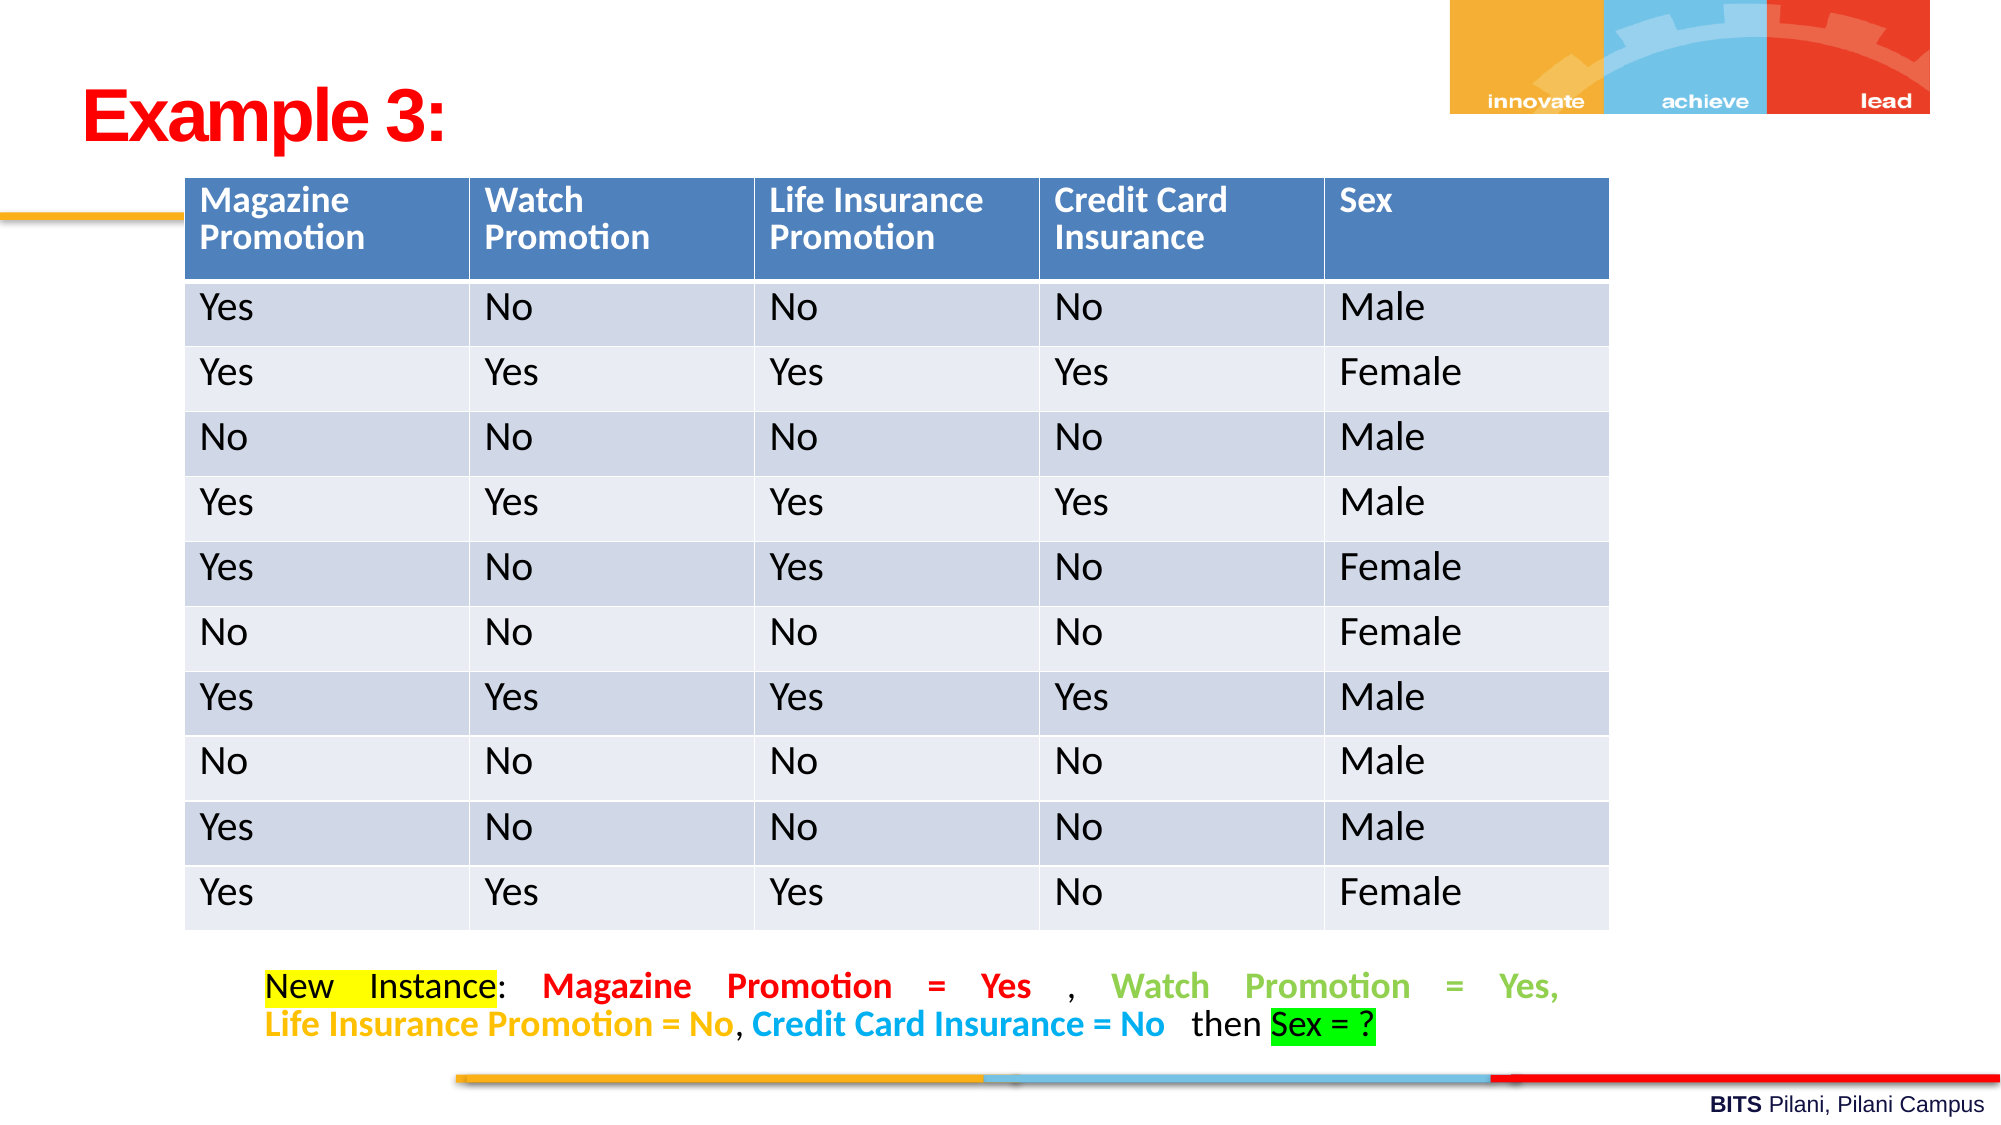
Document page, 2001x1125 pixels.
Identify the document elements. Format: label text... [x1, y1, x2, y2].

table_cell Yes [1040, 347, 1324, 411]
table_cell Yes [1040, 477, 1324, 541]
table_cell Yes [185, 542, 469, 606]
table_cell No [470, 802, 754, 865]
table_cell No [755, 284, 1039, 346]
table_cell No [185, 607, 469, 671]
table_cell Female [1325, 347, 1609, 411]
table_cell Female [1325, 542, 1609, 606]
table_cell No [1040, 607, 1324, 671]
table_cell Male [1325, 672, 1609, 735]
text_box New Instance: Magazine Promotion = Yes , Watch Promotion = Yes, Life Insurance Promotion = No, Credit Card Insurance = No then Sex = ? [249, 937, 1610, 1079]
table_cell No [470, 607, 754, 671]
list Example 3: [66, 24, 1450, 213]
table_cell Yes [185, 347, 469, 411]
table_cell No [1040, 284, 1324, 346]
table_cell No [470, 542, 754, 606]
table_cell Yes [185, 867, 469, 930]
table_cell Male [1325, 802, 1609, 865]
table_header Sex [1325, 178, 1609, 279]
table_cell Yes [755, 347, 1039, 411]
table_cell Yes [470, 347, 754, 411]
table_cell No [755, 737, 1039, 800]
table_cell Male [1325, 477, 1609, 541]
table_cell Male [1325, 412, 1609, 476]
table_cell No [1040, 737, 1324, 800]
table_cell Yes [755, 477, 1039, 541]
table_header Magazine Promotion [185, 178, 469, 279]
table_cell Yes [1040, 672, 1324, 735]
table_cell No [470, 737, 754, 800]
table_cell No [1040, 542, 1324, 606]
table_header Life Insurance Promotion [755, 178, 1039, 279]
table_cell No [185, 412, 469, 476]
table_cell Yes [755, 672, 1039, 735]
table_cell Male [1325, 737, 1609, 800]
table_cell Yes [755, 542, 1039, 606]
table_cell Yes [185, 802, 469, 865]
table_cell Yes [470, 477, 754, 541]
table_cell No [755, 412, 1039, 476]
table_cell No [755, 607, 1039, 671]
table_header Credit Card Insurance [1040, 178, 1324, 279]
table_cell No [1040, 867, 1324, 930]
table_cell Yes [185, 477, 469, 541]
table_cell No [755, 802, 1039, 865]
table_cell Yes [755, 867, 1039, 930]
table_cell Female [1325, 607, 1609, 671]
table_cell Male [1325, 284, 1609, 346]
table_cell Yes [470, 672, 754, 735]
table_cell Yes [185, 284, 469, 346]
table_cell No [185, 737, 469, 800]
picture [1449, 0, 1930, 114]
table_cell No [470, 284, 754, 346]
table_header Watch Promotion [470, 178, 754, 279]
table_cell No [470, 412, 754, 476]
table_cell Yes [470, 867, 754, 930]
table_cell No [1040, 802, 1324, 865]
table_cell No [1040, 412, 1324, 476]
table_cell Yes [185, 672, 469, 735]
table_cell Female [1325, 867, 1609, 930]
